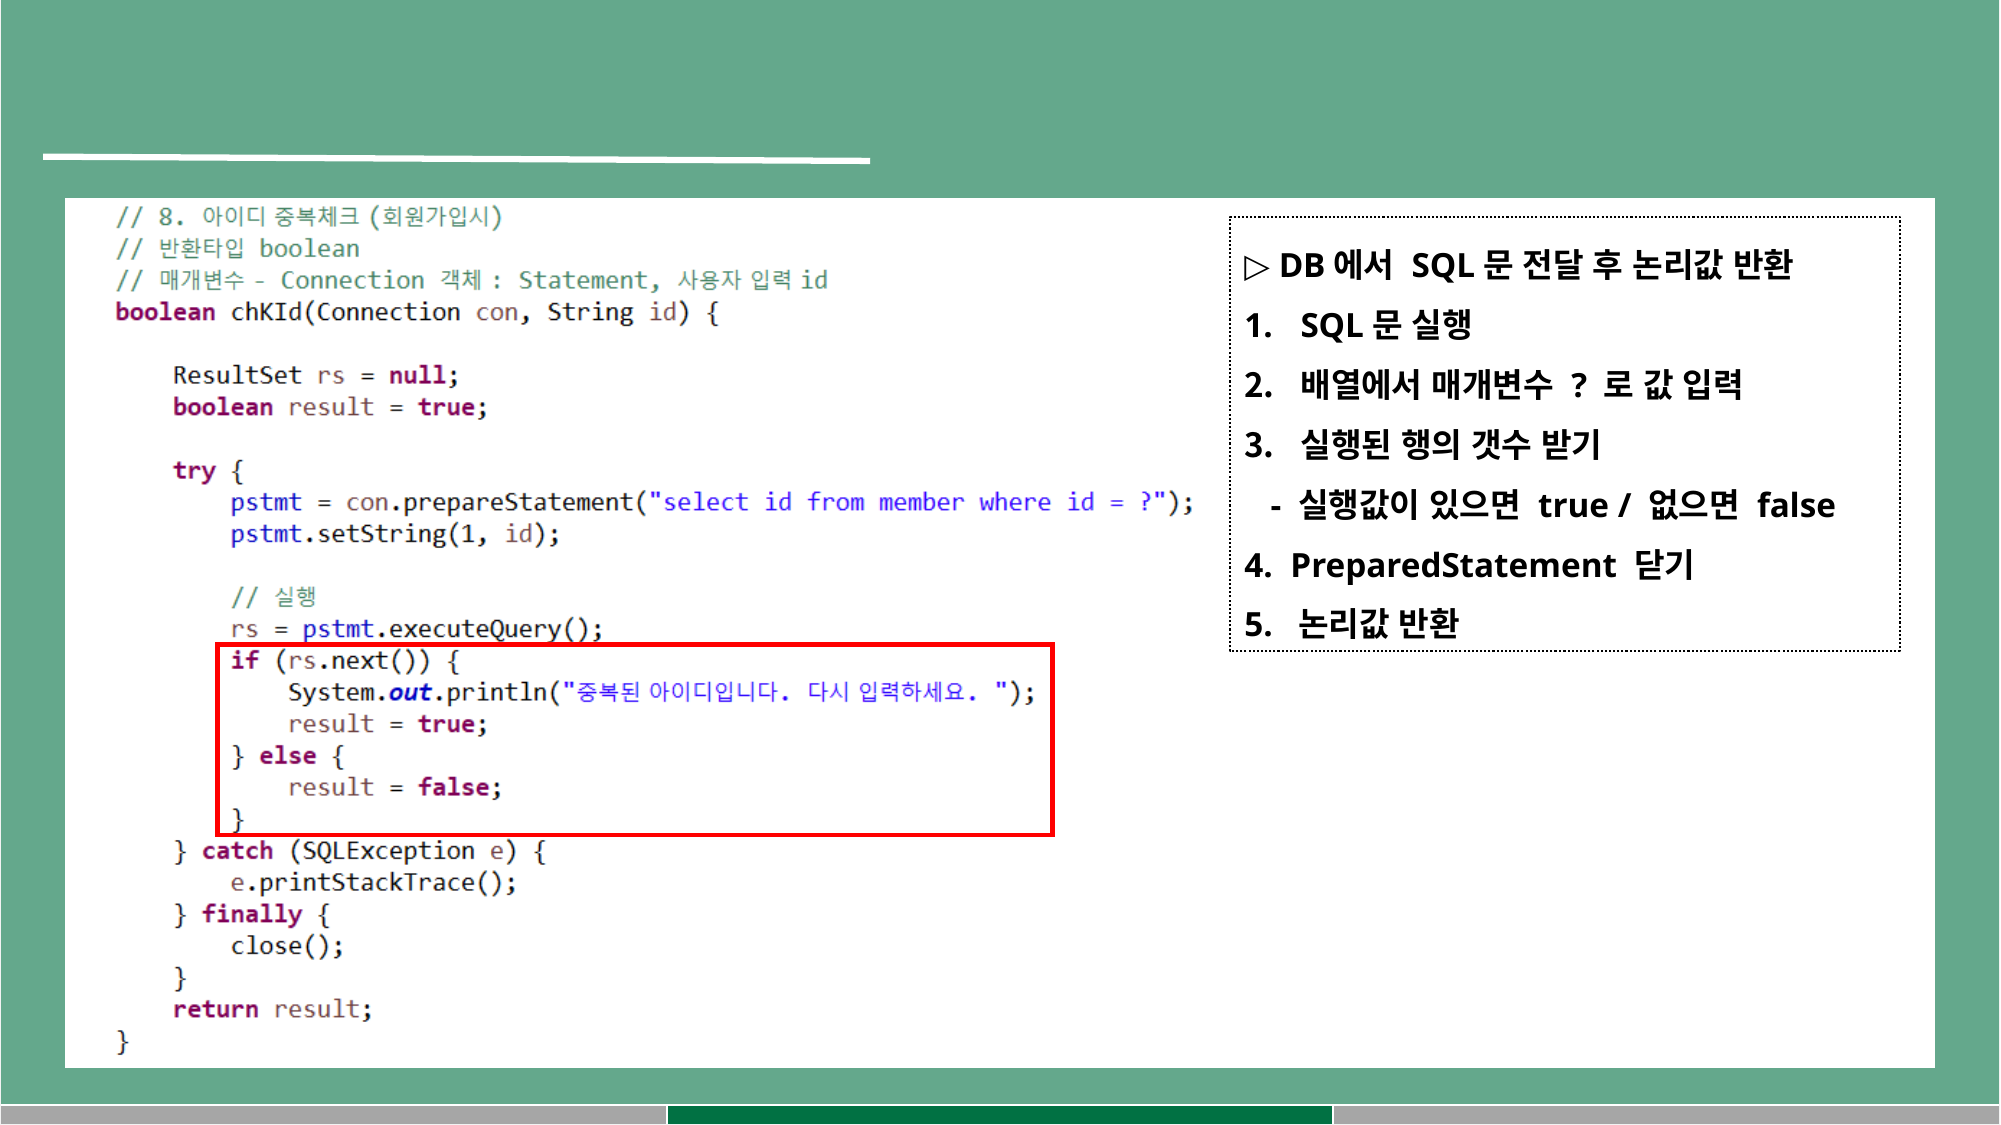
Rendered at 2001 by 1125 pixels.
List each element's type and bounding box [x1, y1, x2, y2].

text_box [43, 156, 871, 161]
picture [65, 198, 1935, 1068]
text_box [0, 0, 2000, 1125]
